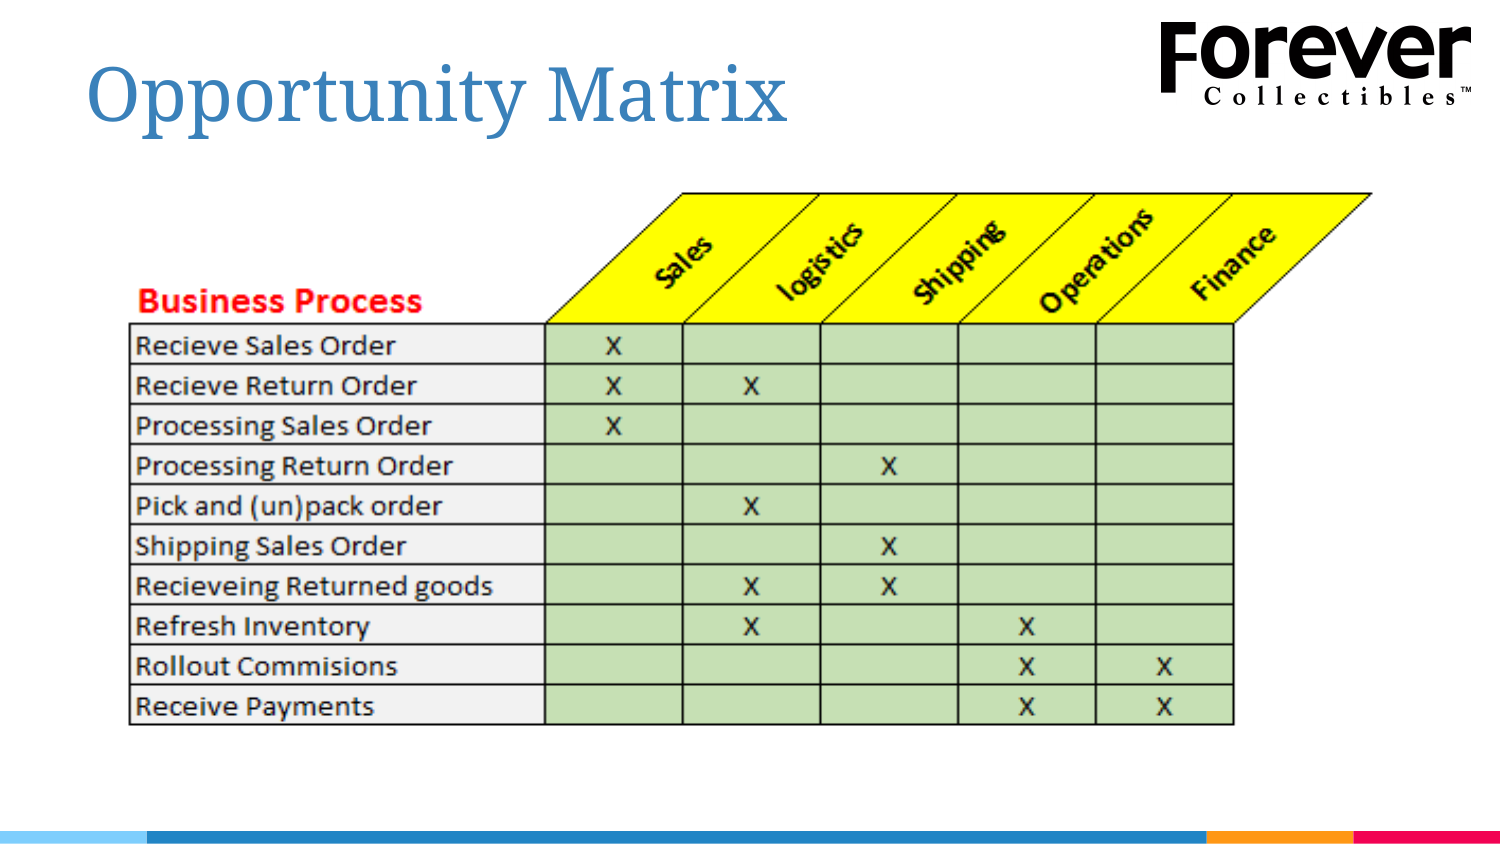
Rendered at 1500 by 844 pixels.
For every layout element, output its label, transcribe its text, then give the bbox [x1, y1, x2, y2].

picture [1161, 22, 1471, 105]
picture [124, 185, 1376, 738]
title Opportunity Matrix [70, 5, 1162, 152]
